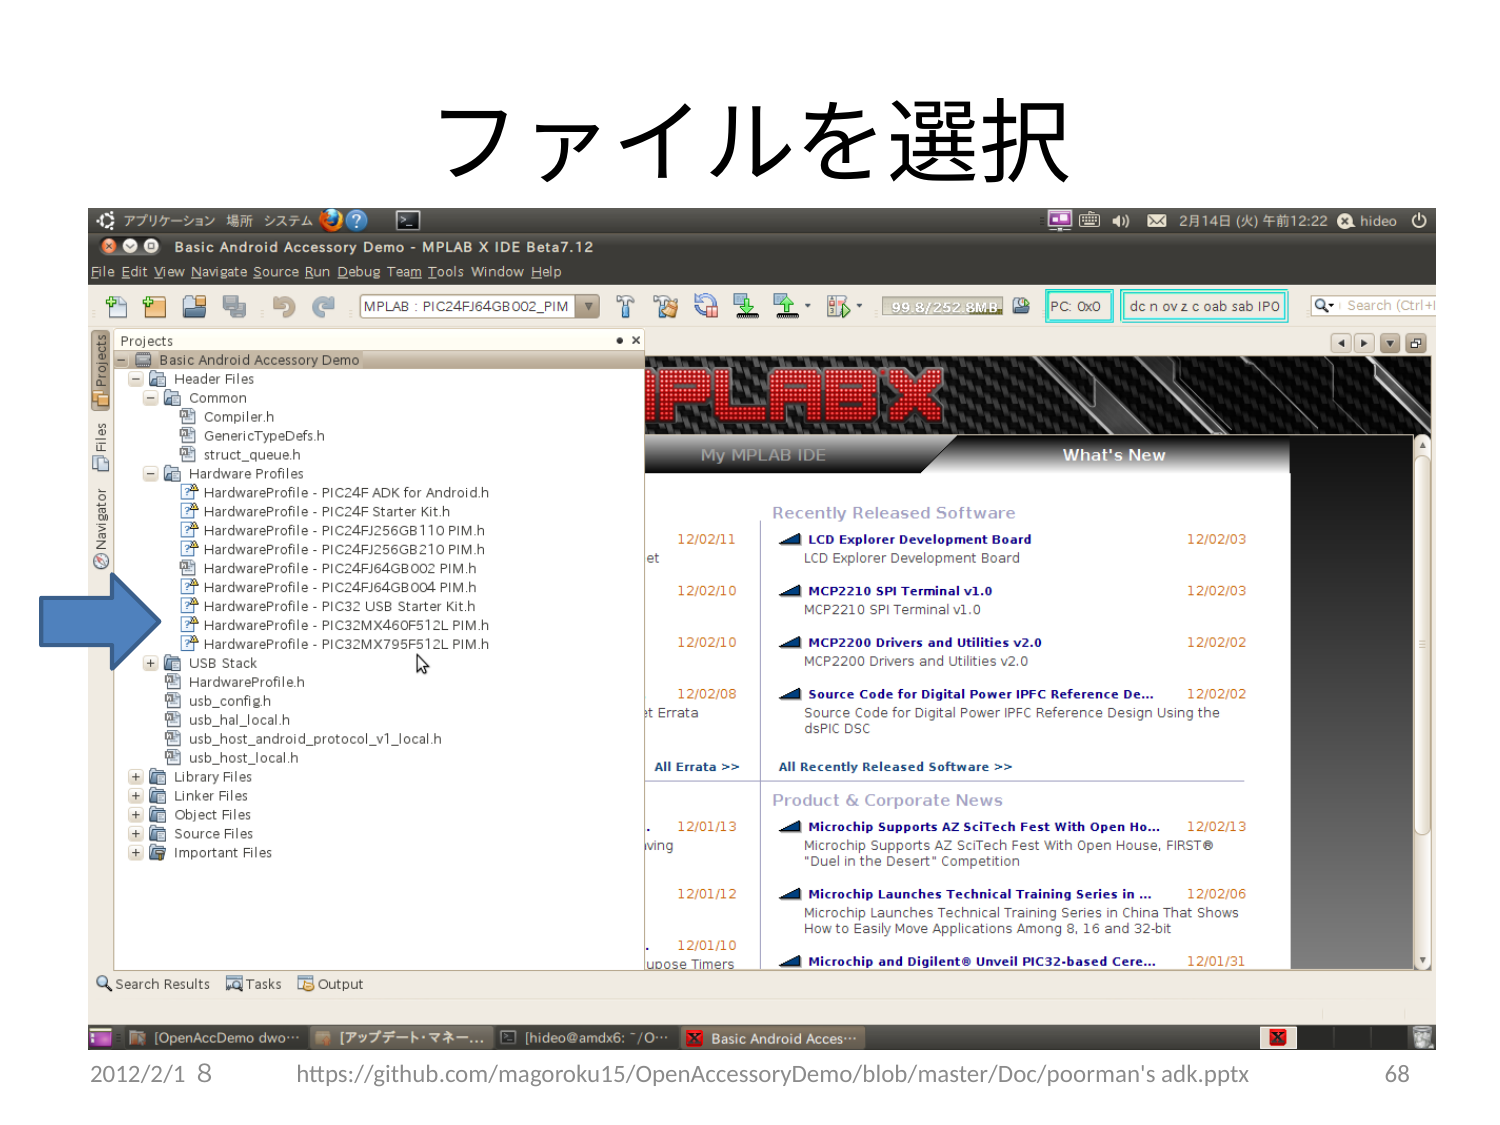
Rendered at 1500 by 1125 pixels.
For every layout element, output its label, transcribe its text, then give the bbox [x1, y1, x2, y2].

text_box [39, 595, 83, 648]
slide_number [75, 1042, 242, 1103]
title ファイルを選択 [75, 45, 1425, 233]
slide_number 68 [1306, 1058, 1425, 1103]
picture [88, 207, 1436, 1050]
footer https://github.com/magoroku15/OpenAccessoryDemo/blob/master/Doc/poorman's adk.pptx [242, 1058, 1306, 1103]
